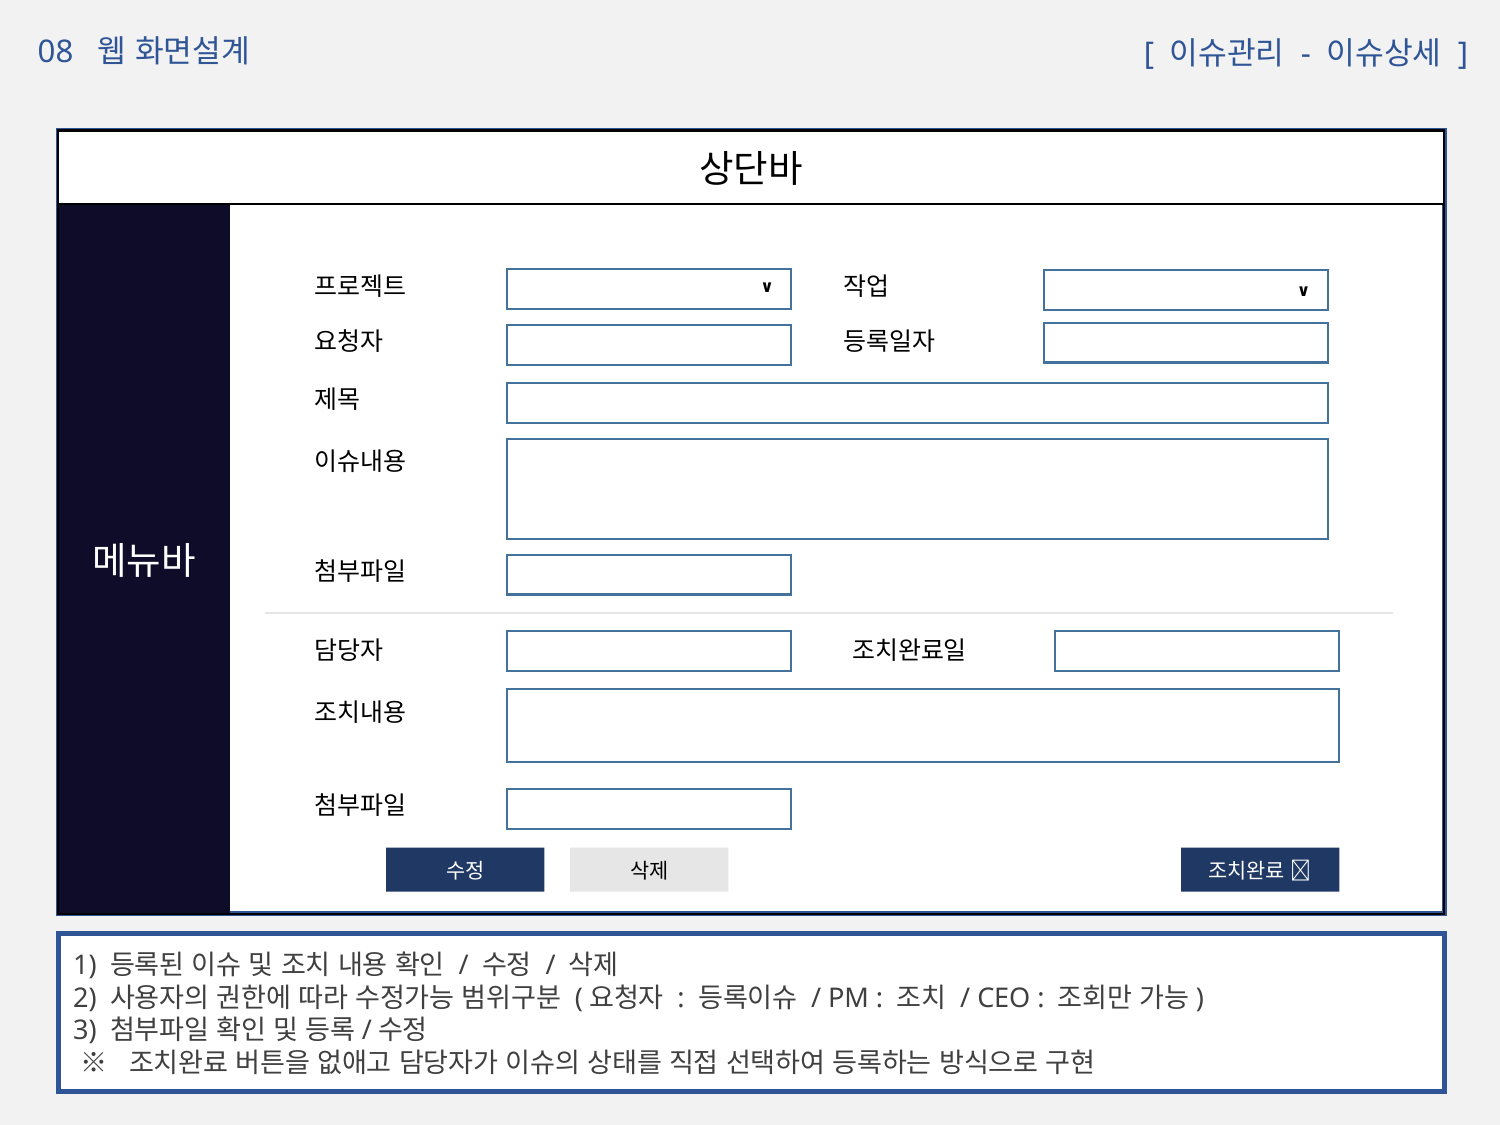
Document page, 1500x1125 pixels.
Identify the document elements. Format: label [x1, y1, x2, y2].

text_box [0, 0, 1500, 1125]
